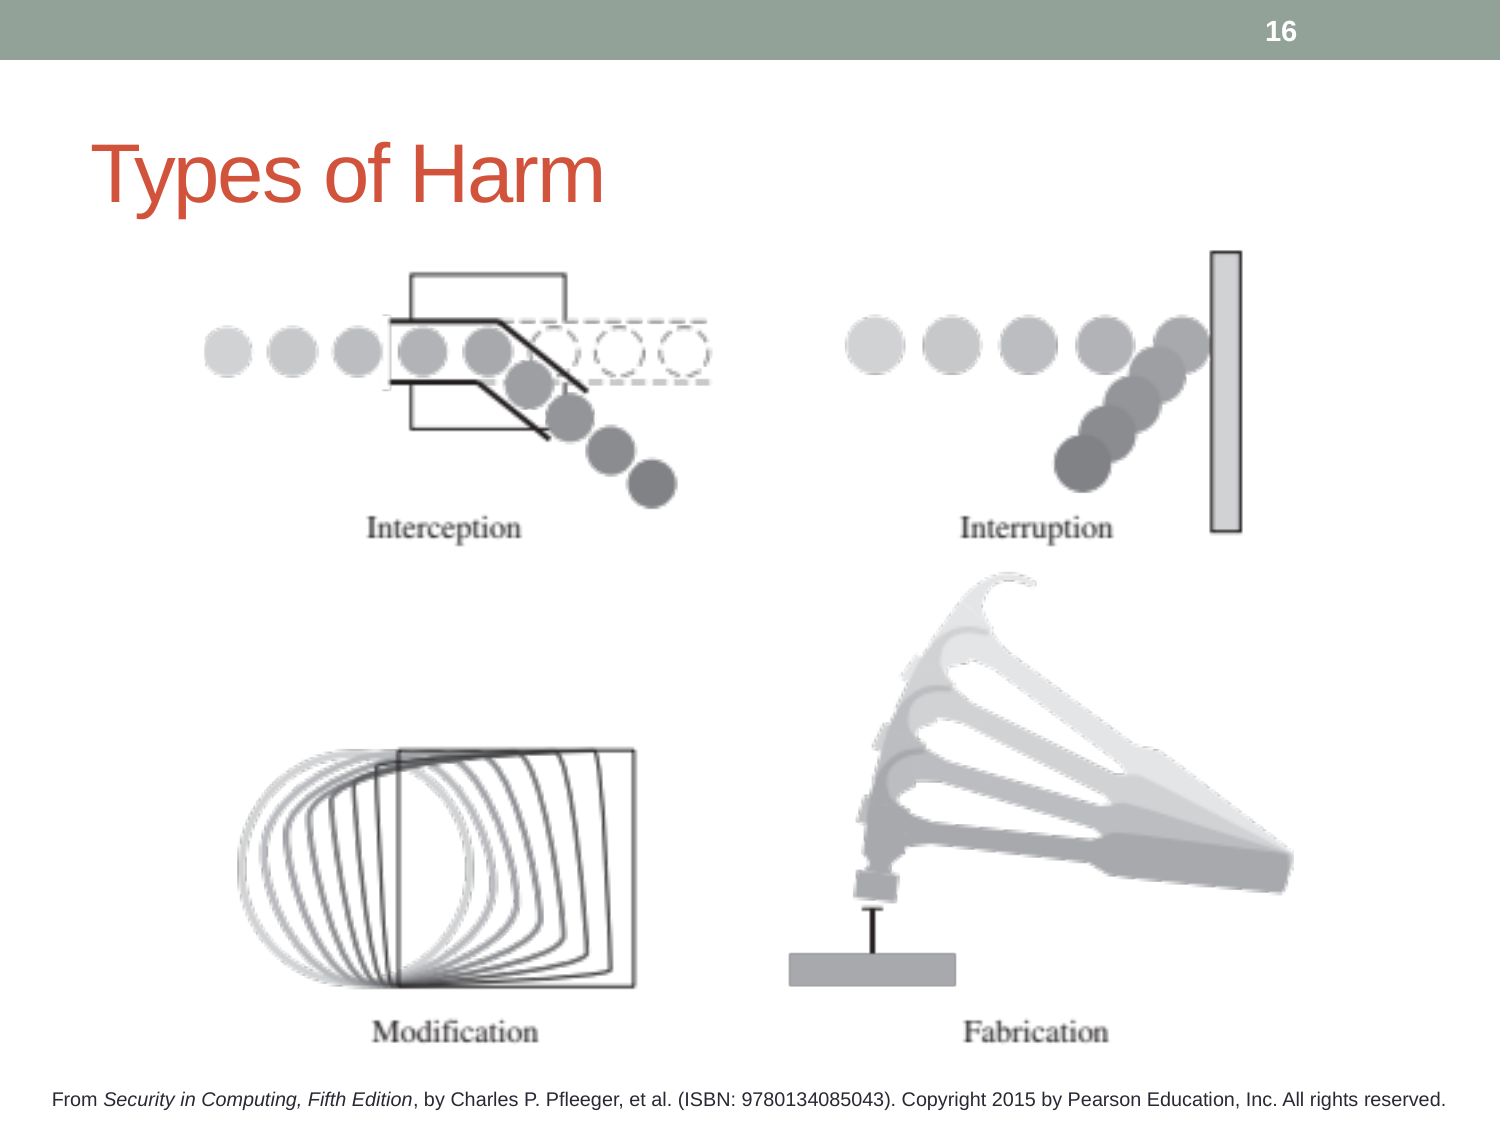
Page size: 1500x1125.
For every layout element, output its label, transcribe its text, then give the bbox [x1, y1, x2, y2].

footer From Security in Computing, Fifth Edition, by Charles P. Pfleeger, et al. (ISBN: 9780134085043). Copyright 2015 by Pearson Education, Inc. All rights reserved. [0, 1072, 1500, 1125]
slide_number 16 [1250, 3, 1425, 57]
picture [204, 249, 1295, 1046]
title Types of Harm [75, 87, 1425, 250]
